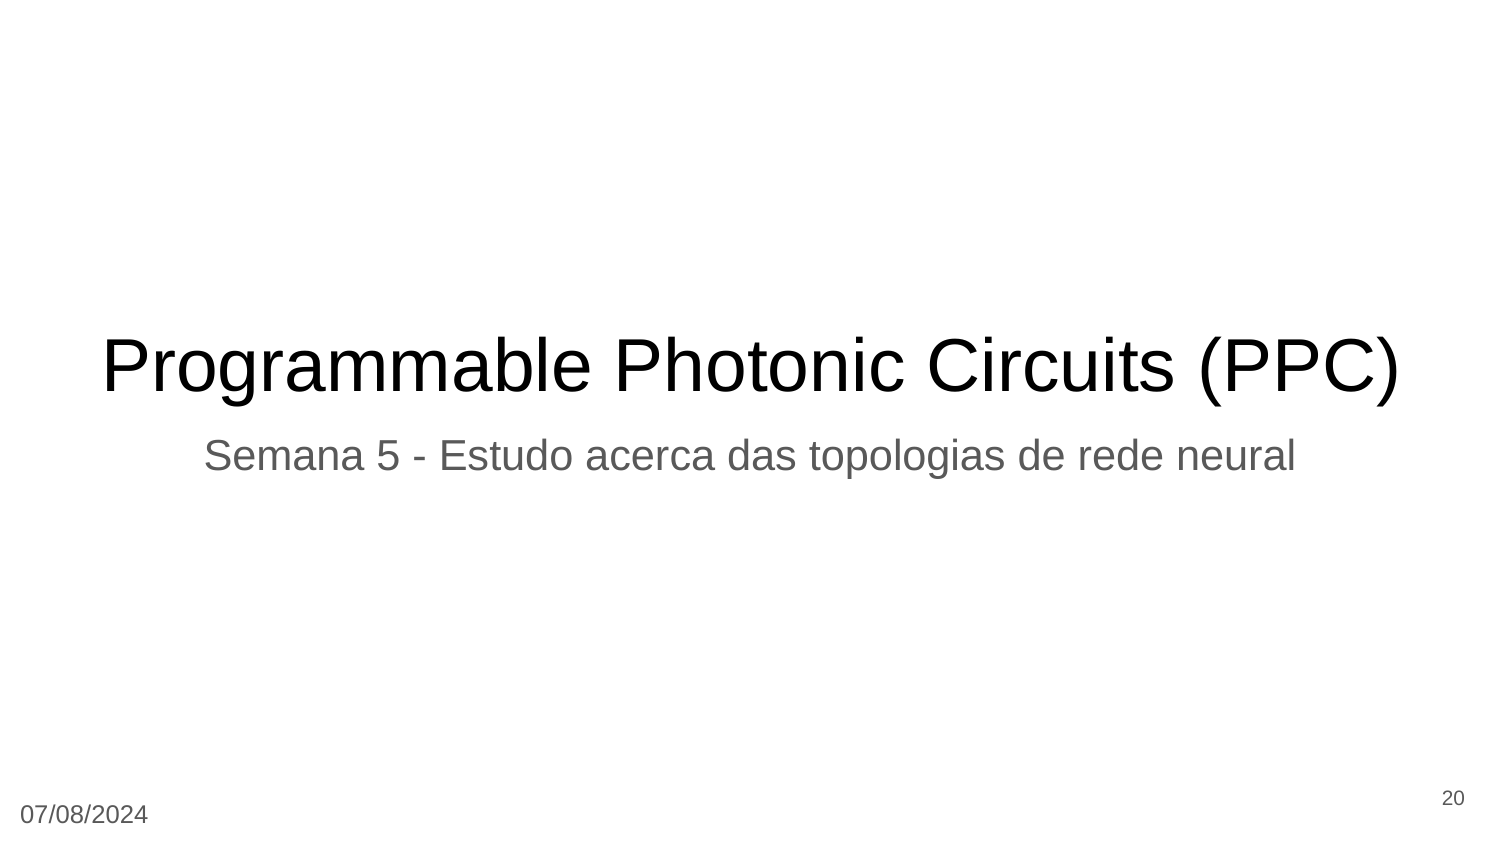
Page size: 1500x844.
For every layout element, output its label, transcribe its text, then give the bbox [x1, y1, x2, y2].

text_box 07/08/2024 [0, 788, 169, 844]
text_box Semana 5 - Estudo acerca das topologias de rede neural [51, 421, 1449, 552]
slide_number 20 [1389, 764, 1480, 830]
text_box Programmable Photonic Circuits (PPC) [86, 85, 1500, 422]
